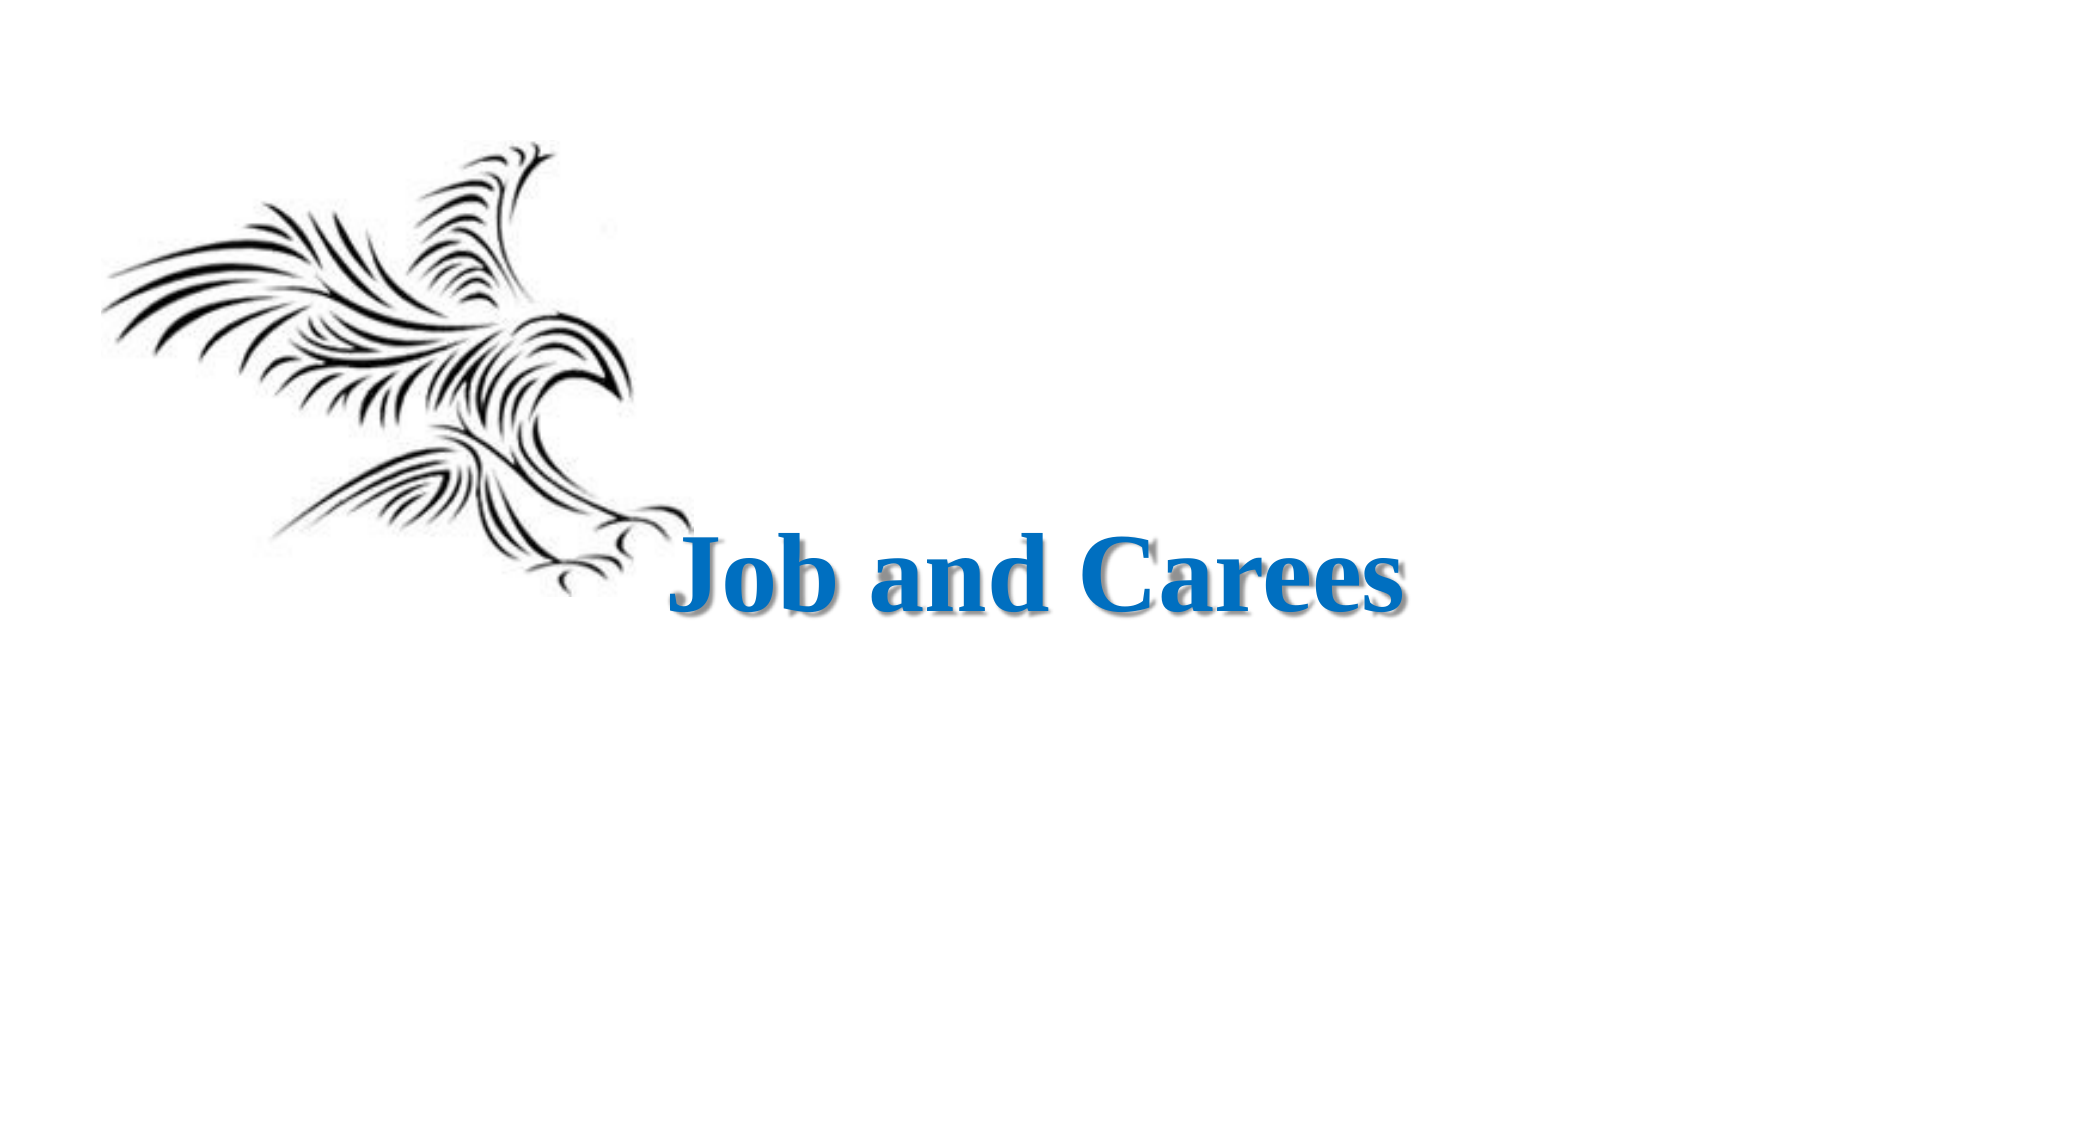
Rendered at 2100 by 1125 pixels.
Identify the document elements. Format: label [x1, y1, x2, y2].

text_box [101, 140, 1484, 715]
